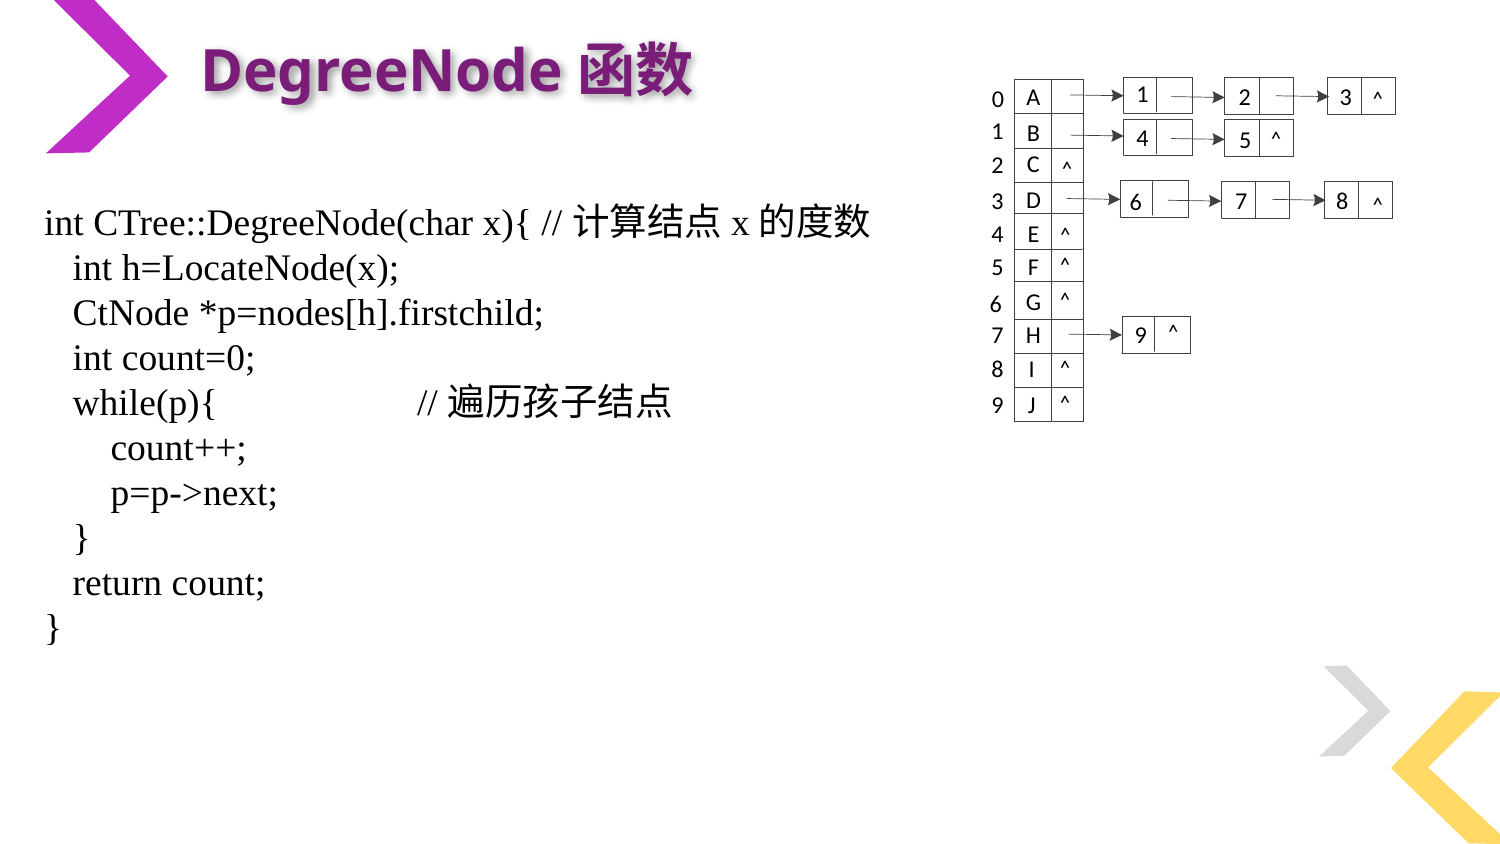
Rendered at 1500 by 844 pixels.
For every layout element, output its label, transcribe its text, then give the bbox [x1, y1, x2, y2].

list DegreeNode函数 [188, 35, 1214, 111]
text_box int CTree::DegreeNode(char x){ //计算结点x的度数 int h=LocateNode(x); CtNode *p=nodes[h].firstchild; int count=0; while(p){ //遍历孩子结点 count++; p=p->next; } return count; } [29, 190, 939, 656]
picture [986, 73, 1400, 426]
